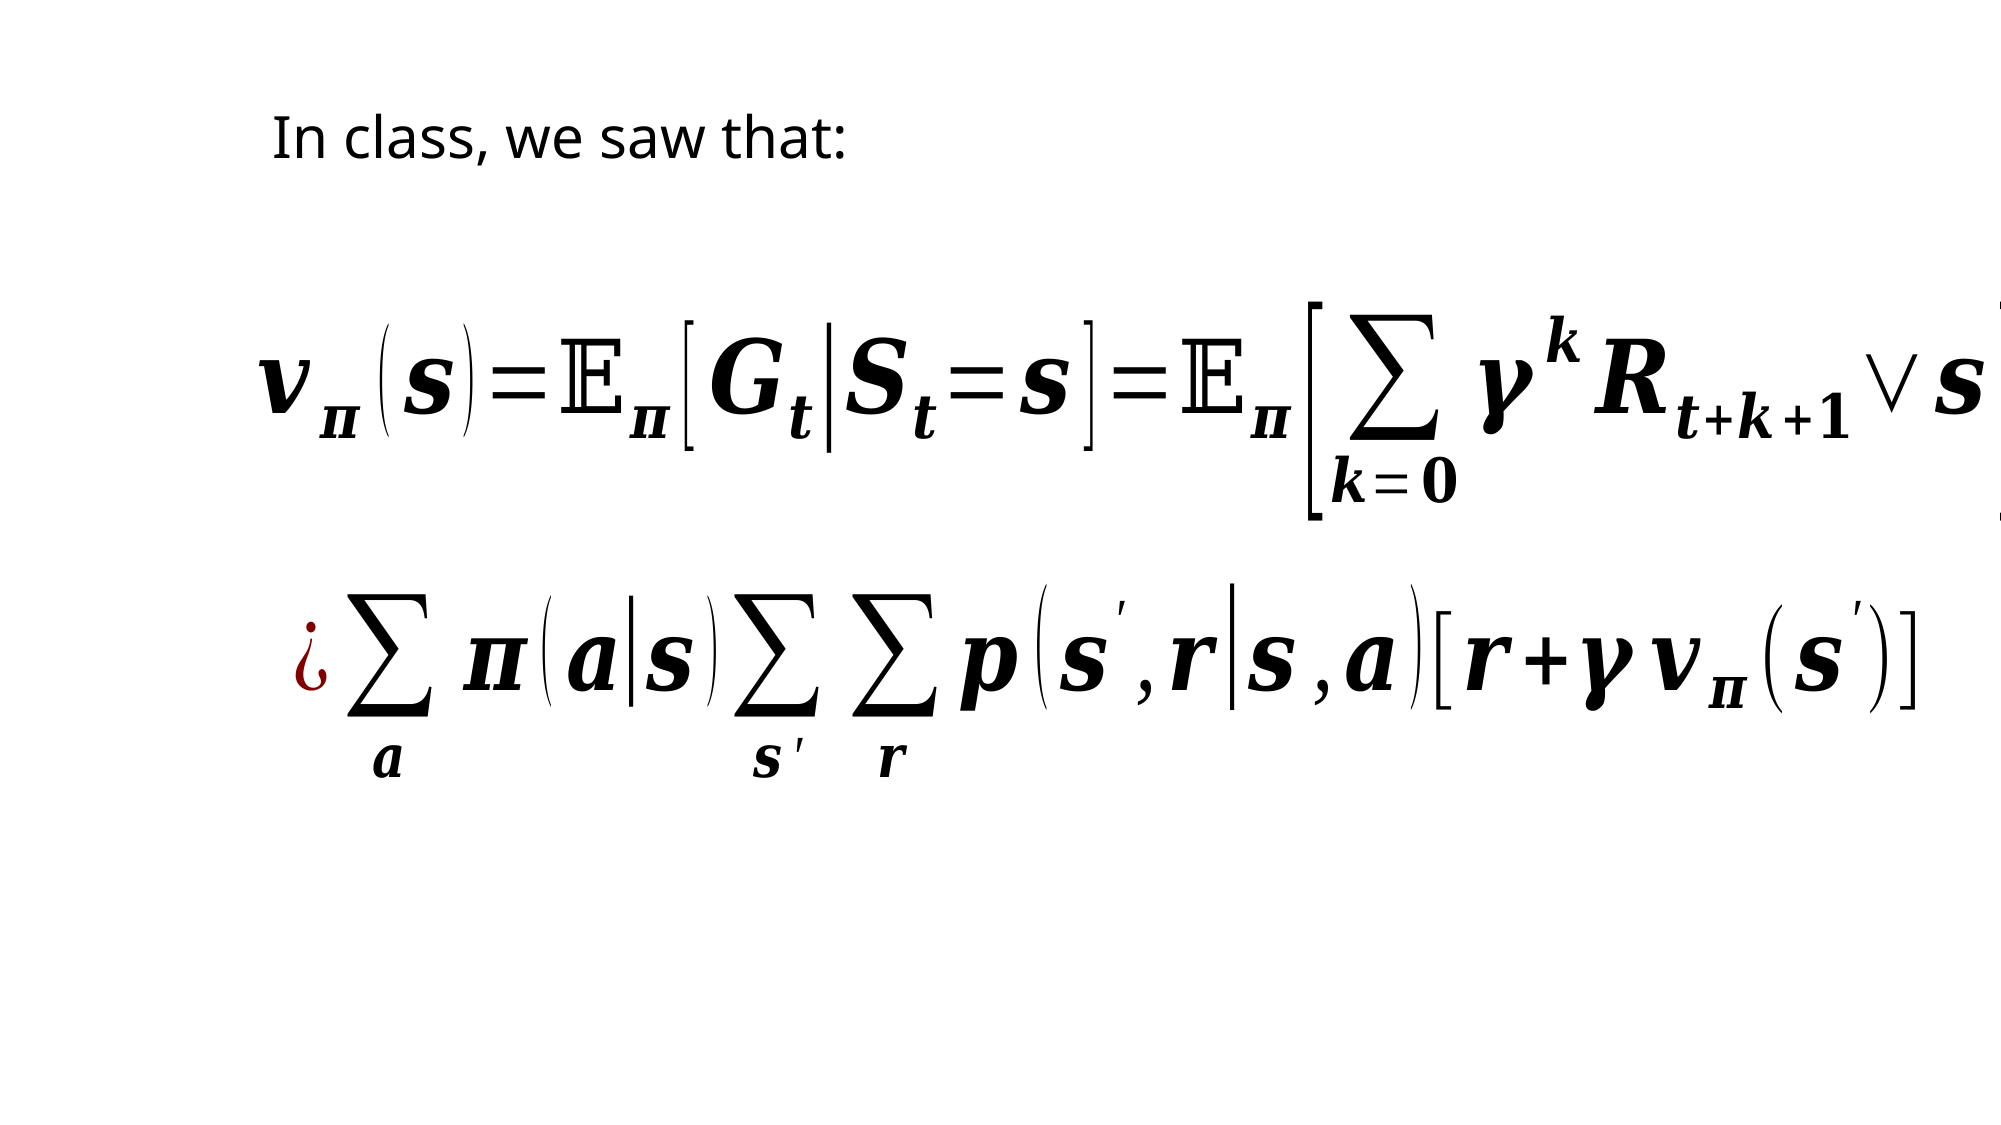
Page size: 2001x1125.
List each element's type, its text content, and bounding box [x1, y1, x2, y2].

text_box In class, we saw that: [257, 57, 1565, 178]
